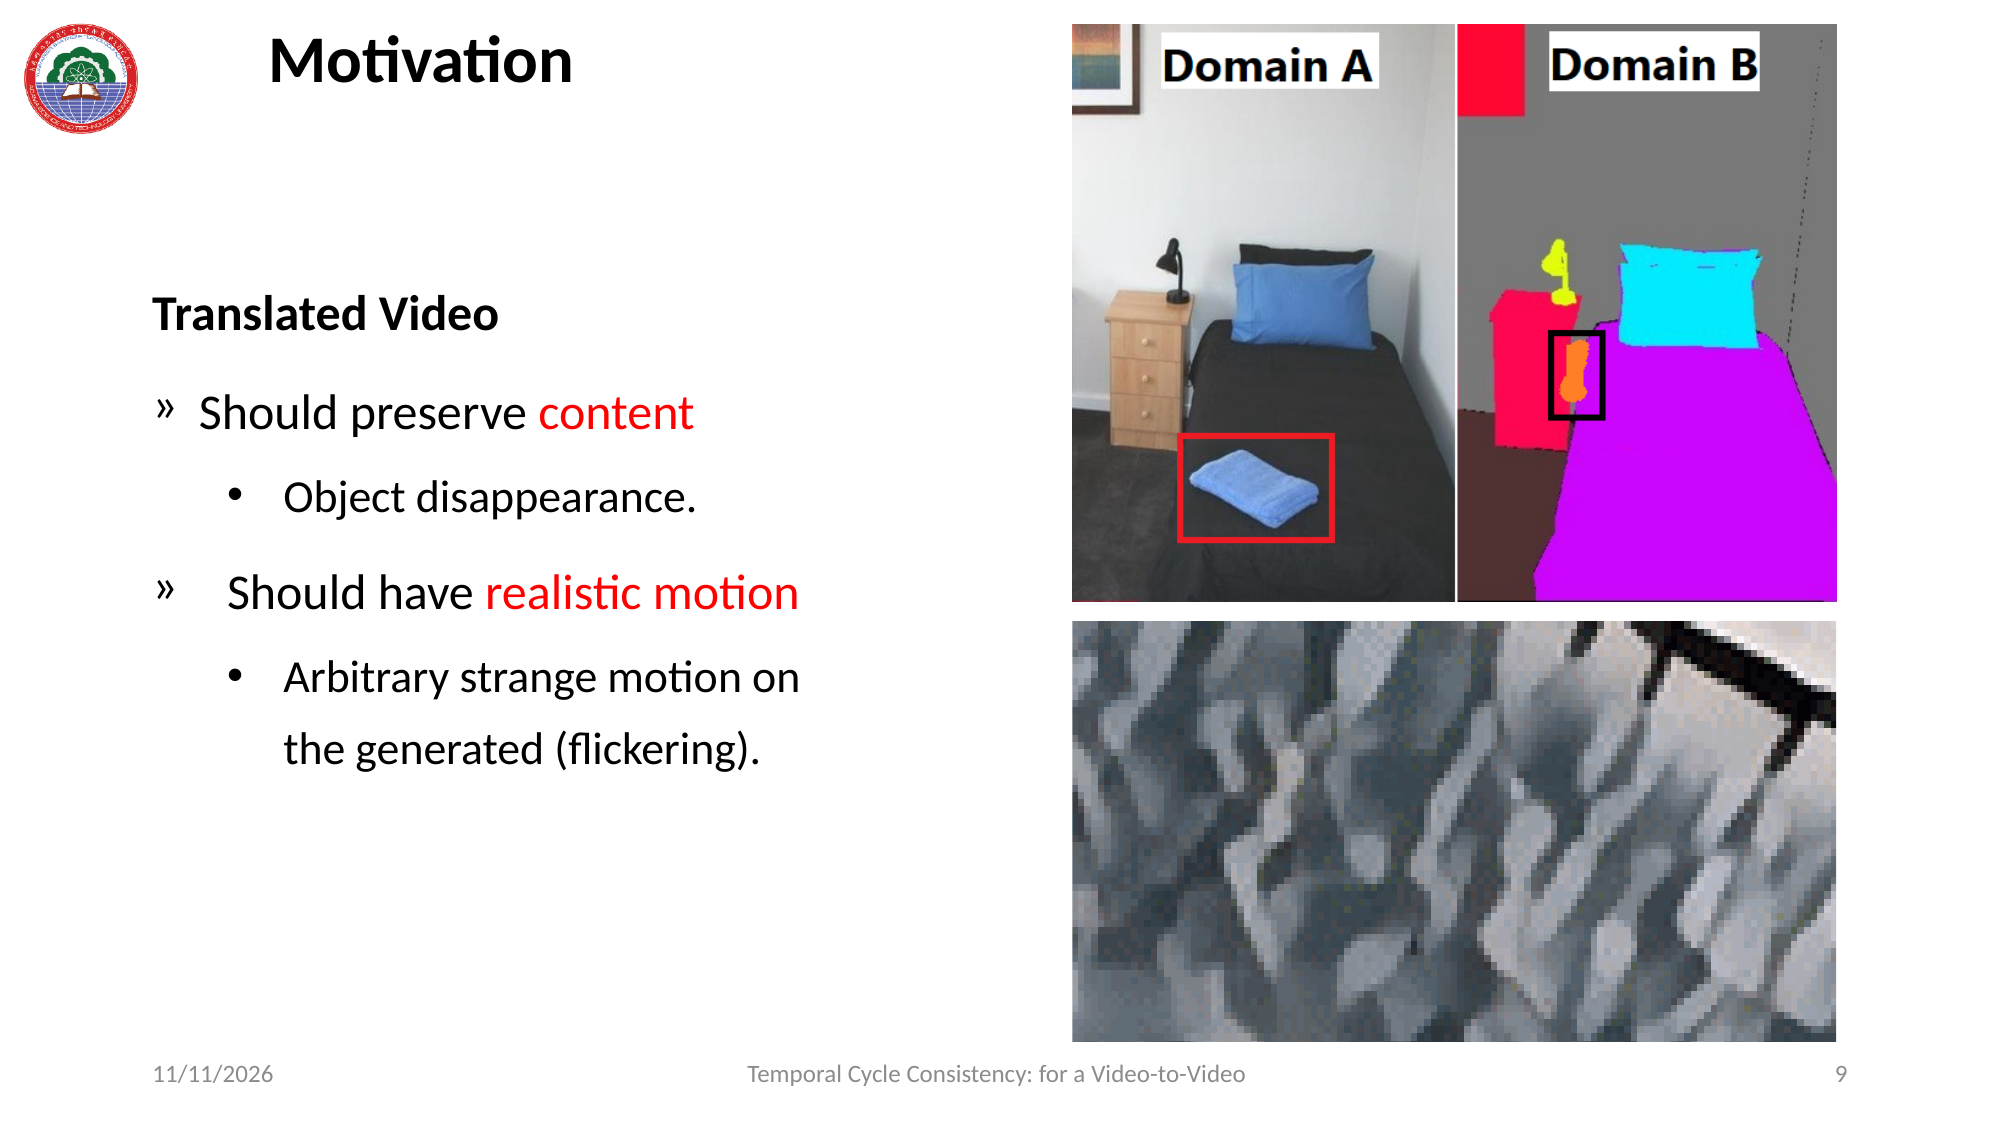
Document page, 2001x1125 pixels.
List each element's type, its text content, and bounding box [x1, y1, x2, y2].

picture [1072, 620, 1837, 1042]
footer Temporal Cycle Consistency: for a Video-to-Video [662, 1042, 1338, 1103]
picture [24, 22, 138, 134]
list Translated Video Should preserve content Object disappearance. Should have realistic motion Arbitrary strange motion on the generated (flickering). [136, 254, 851, 881]
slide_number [137, 1042, 588, 1103]
title Motivation [252, 22, 1863, 161]
slide_number 9 [1412, 1042, 1863, 1103]
picture [1072, 24, 1837, 602]
